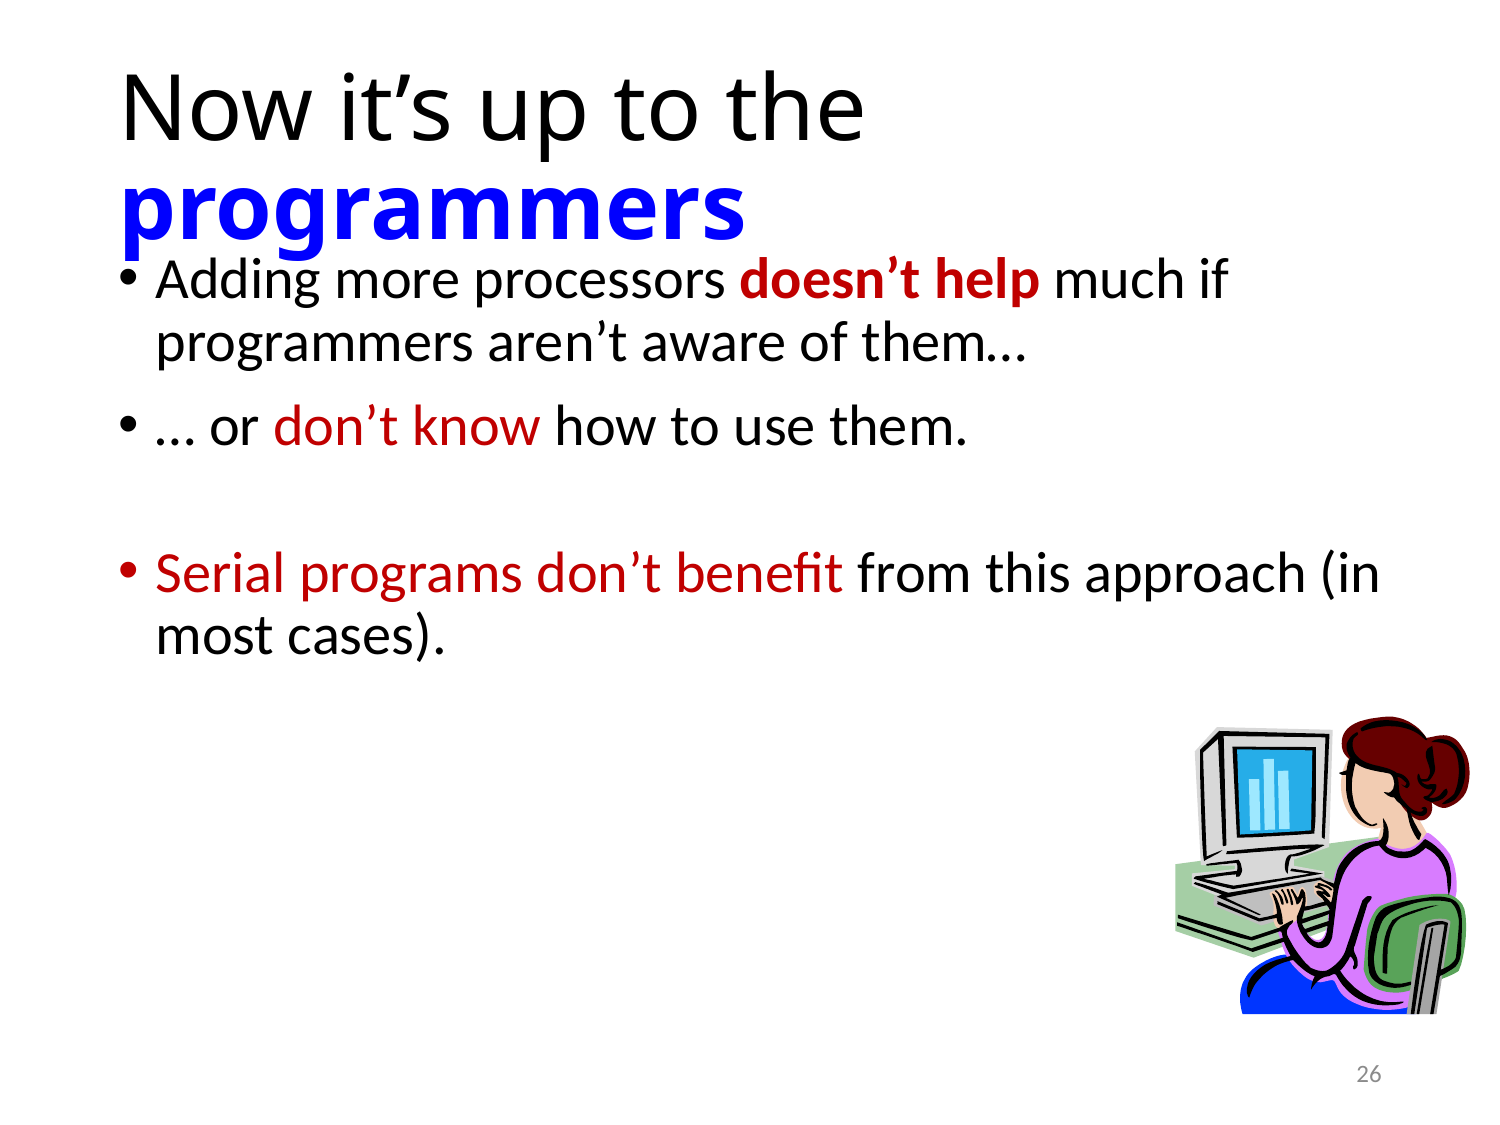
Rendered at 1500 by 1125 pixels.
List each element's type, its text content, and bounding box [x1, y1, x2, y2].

title Now it’s up to the programmers [103, 51, 1397, 240]
list Adding more processors doesn’t help much if programmers aren’t aware of them… … or don’t know how to use them. Serial programs don’t benefit from this approach (in most cases). [103, 240, 1460, 1080]
picture [1175, 716, 1470, 1017]
slide_number 26 [1059, 1042, 1397, 1103]
